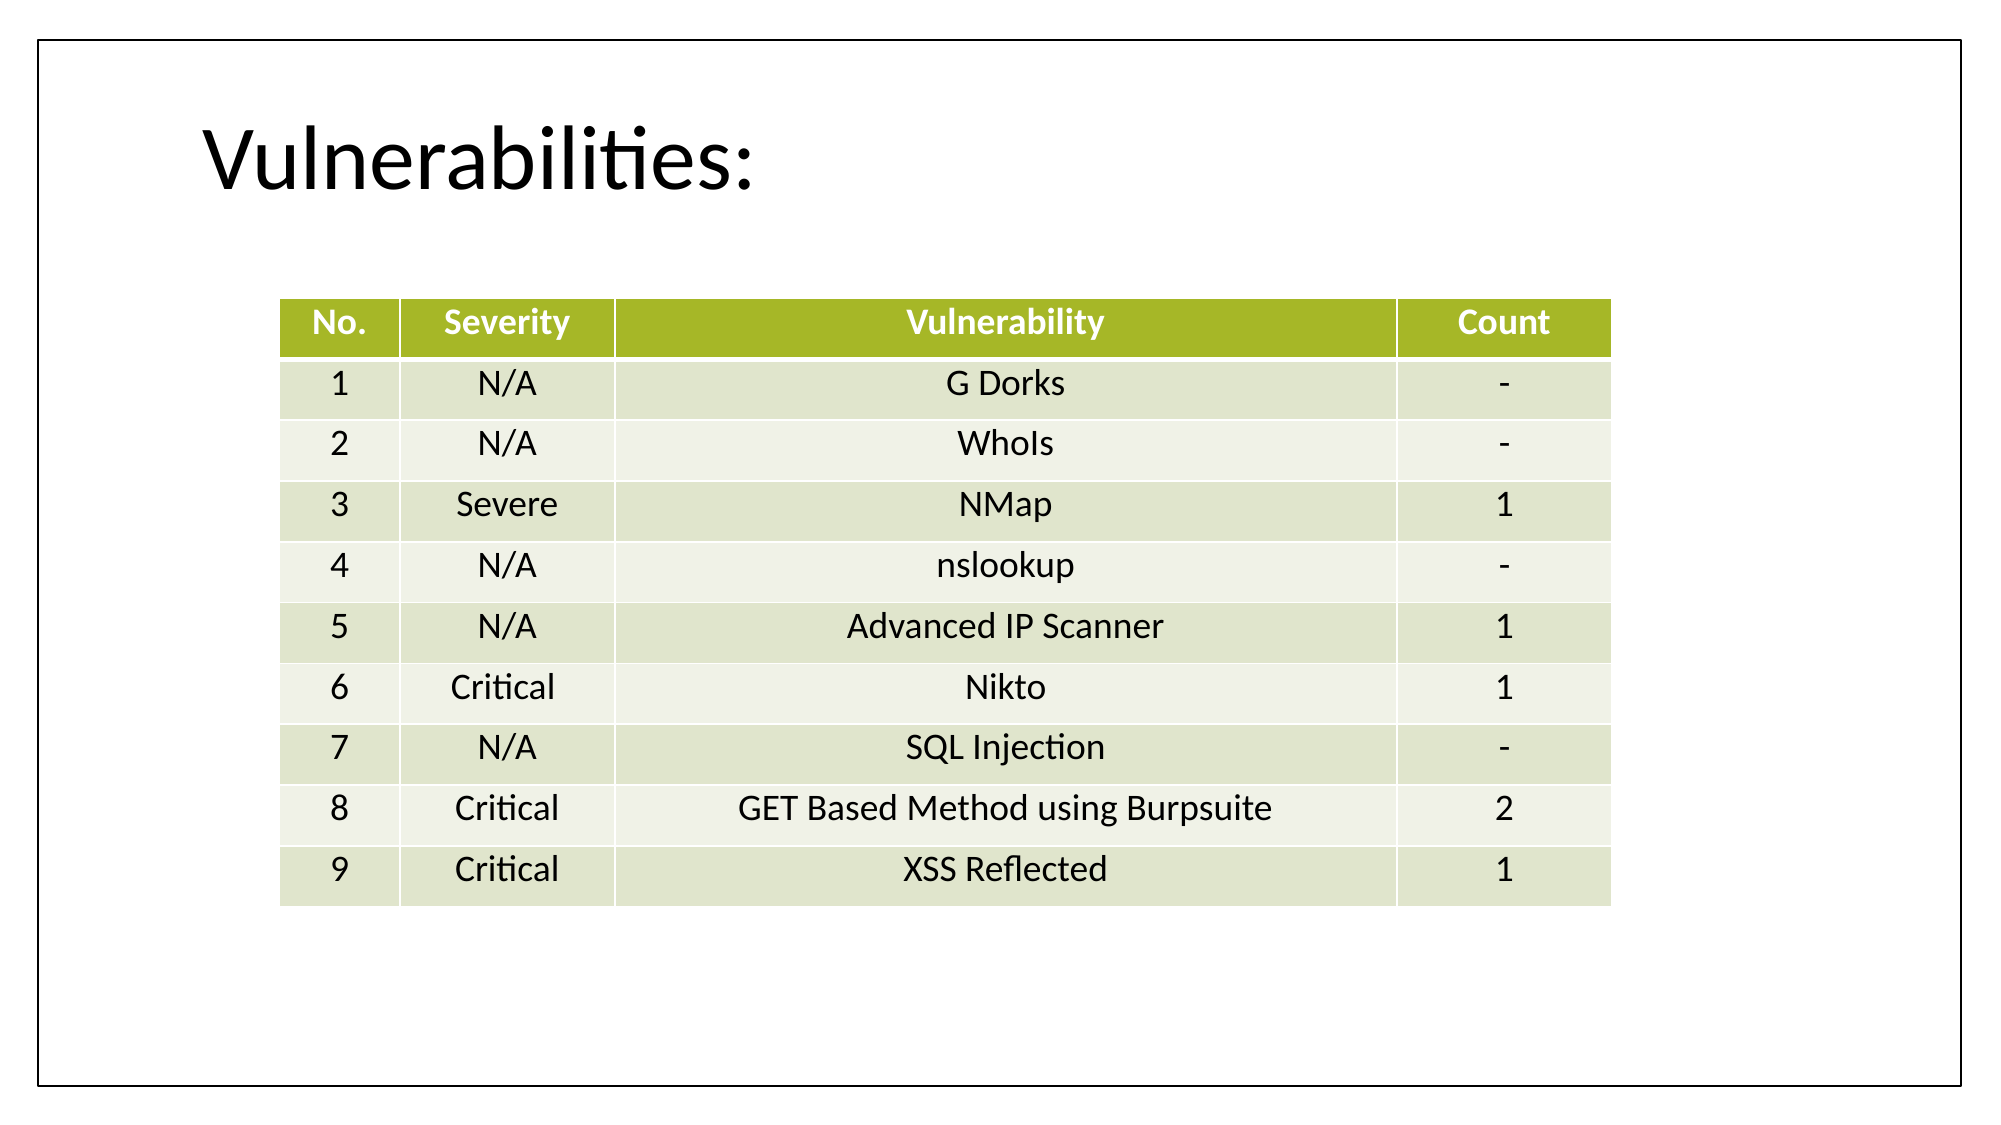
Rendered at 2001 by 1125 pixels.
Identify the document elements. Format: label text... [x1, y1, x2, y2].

table_cell 1 [280, 362, 399, 419]
table_cell Critical [401, 664, 614, 723]
table_header Severity [401, 299, 614, 357]
table_cell N/A [401, 421, 614, 480]
table_header No. [280, 299, 399, 357]
title Vulnerabilities: [187, 99, 1808, 220]
table_cell N/A [401, 543, 614, 602]
table_cell - [1398, 725, 1611, 784]
table_cell 5 [280, 603, 399, 663]
table_cell nslookup [616, 543, 1396, 602]
table_cell 6 [280, 664, 399, 723]
table_cell 1 [1398, 847, 1611, 906]
table_cell 4 [280, 543, 399, 602]
table_cell NMap [616, 482, 1396, 541]
table_cell N/A [401, 362, 614, 419]
table_cell XSS Reflected [616, 847, 1396, 906]
table_cell SQL Injection [616, 725, 1396, 784]
table_cell 9 [280, 847, 399, 906]
table_cell 8 [280, 786, 399, 845]
table_cell WhoIs [616, 421, 1396, 480]
table_cell - [1398, 362, 1611, 419]
table_cell 1 [1398, 482, 1611, 541]
table_cell G Dorks [616, 362, 1396, 419]
table_cell N/A [401, 603, 614, 663]
table_header Vulnerability [616, 299, 1396, 357]
table_cell Critical [401, 786, 614, 845]
table_cell Severe [401, 482, 614, 541]
table_cell GET Based Method using Burpsuite [616, 786, 1396, 845]
table_cell Advanced IP Scanner [616, 603, 1396, 663]
table_cell 1 [1398, 664, 1611, 723]
table_cell - [1398, 421, 1611, 480]
table_cell 2 [280, 421, 399, 480]
table_header Count [1398, 299, 1611, 357]
table_cell N/A [401, 725, 614, 784]
table_cell Nikto [616, 664, 1396, 723]
table_cell 2 [1398, 786, 1611, 845]
table_cell 7 [280, 725, 399, 784]
table_cell 1 [1398, 603, 1611, 663]
table_cell 3 [280, 482, 399, 541]
table_cell - [1398, 543, 1611, 602]
table_cell Critical [401, 847, 614, 906]
